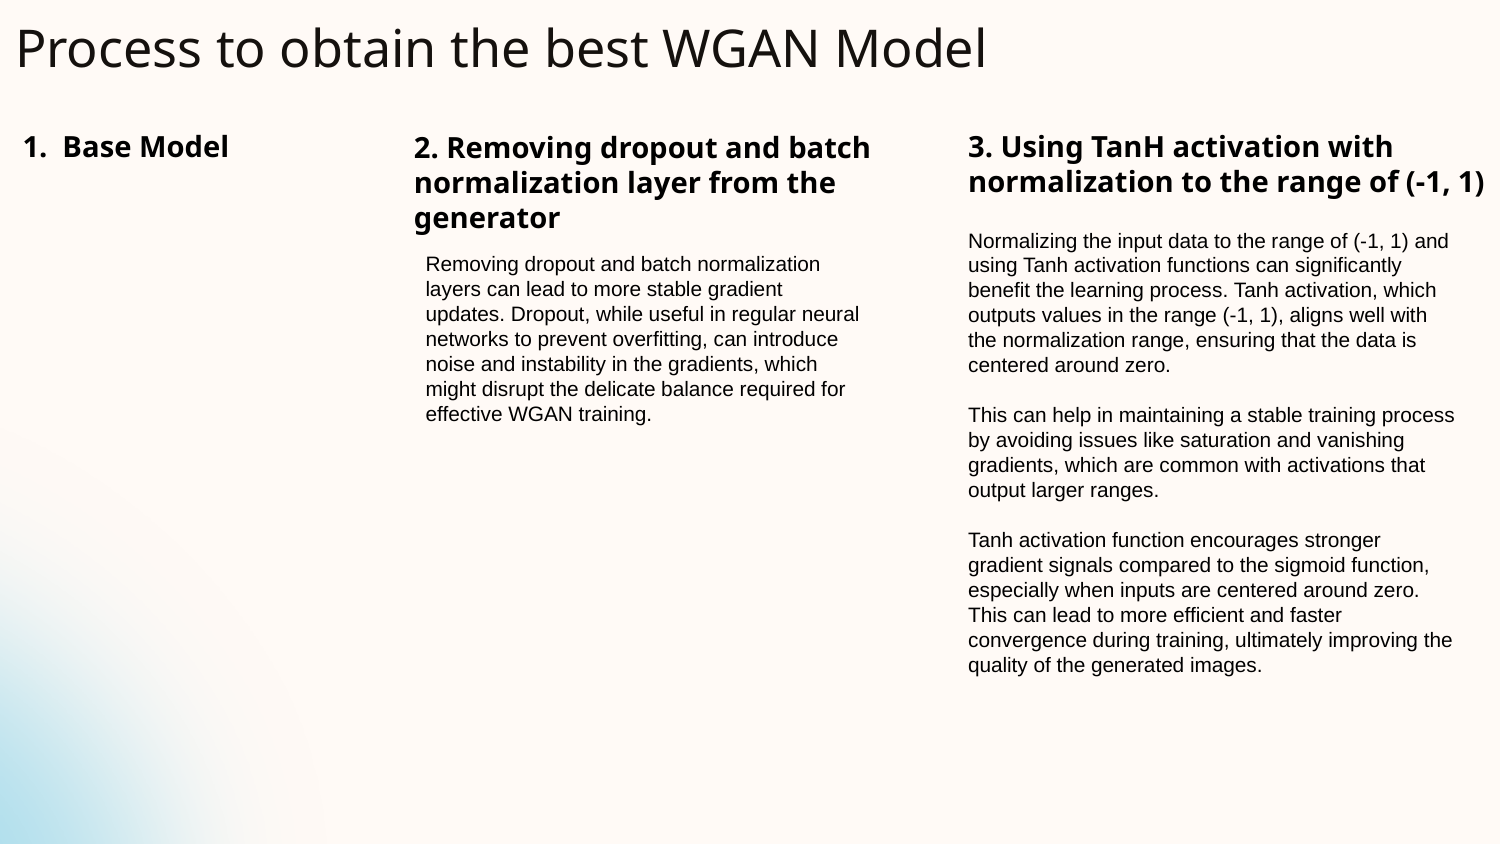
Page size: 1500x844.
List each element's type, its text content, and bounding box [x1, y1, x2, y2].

text_box 3. Using TanH activation with normalization to the range of (-1, 1) [953, 121, 1500, 206]
text_box 1. Base Model [7, 121, 411, 172]
text_box Removing dropout and batch normalization layers can lead to more stable gradient updates. Dropout, while useful in regular neural networks to prevent overfitting, can introduce noise and instability in the gradients, which might disrupt the delicate balance required for effective WGAN training. [410, 243, 878, 434]
picture [0, 104, 673, 844]
text_box 2. Removing dropout and batch normalization layer from the generator [399, 122, 931, 242]
text_box Normalizing the input data to the range of (-1, 1) and using Tanh activation functions can significantly benefit the learning process. Tanh activation, which outputs values in the range (-1, 1), aligns well with the normalization range, ensuring that the data is centered around zero. This can help in maintaining a stable training process by avoiding issues like saturation and vanishing gradients, which are common with activations that output larger ranges. Tanh activation function encourages stronger gradient signals compared to the sigmoid function, especially when inputs are centered around zero. This can lead to more efficient and faster convergence during training, ultimately improving the quality of the generated images. [953, 219, 1471, 685]
title Process to obtain the best WGAN Model [0, 0, 1451, 90]
